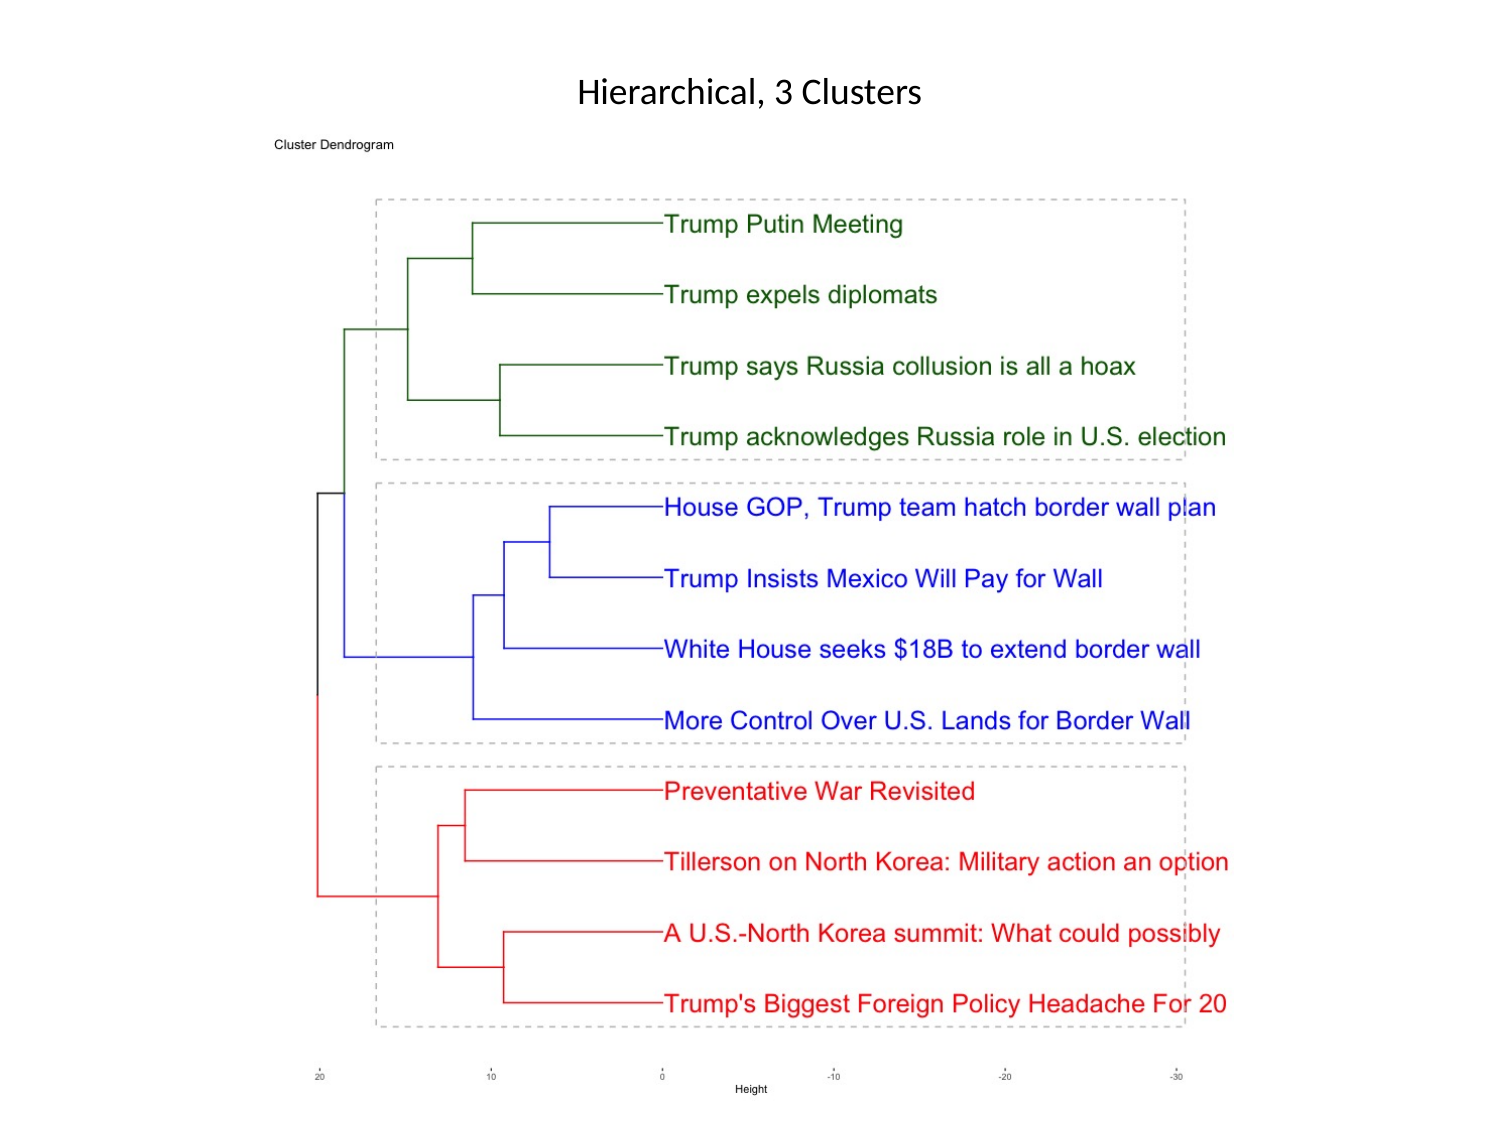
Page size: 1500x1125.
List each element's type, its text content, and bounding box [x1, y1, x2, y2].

title Hierarchical, 3 Clusters [75, 45, 1425, 135]
picture [266, 134, 1234, 1102]
